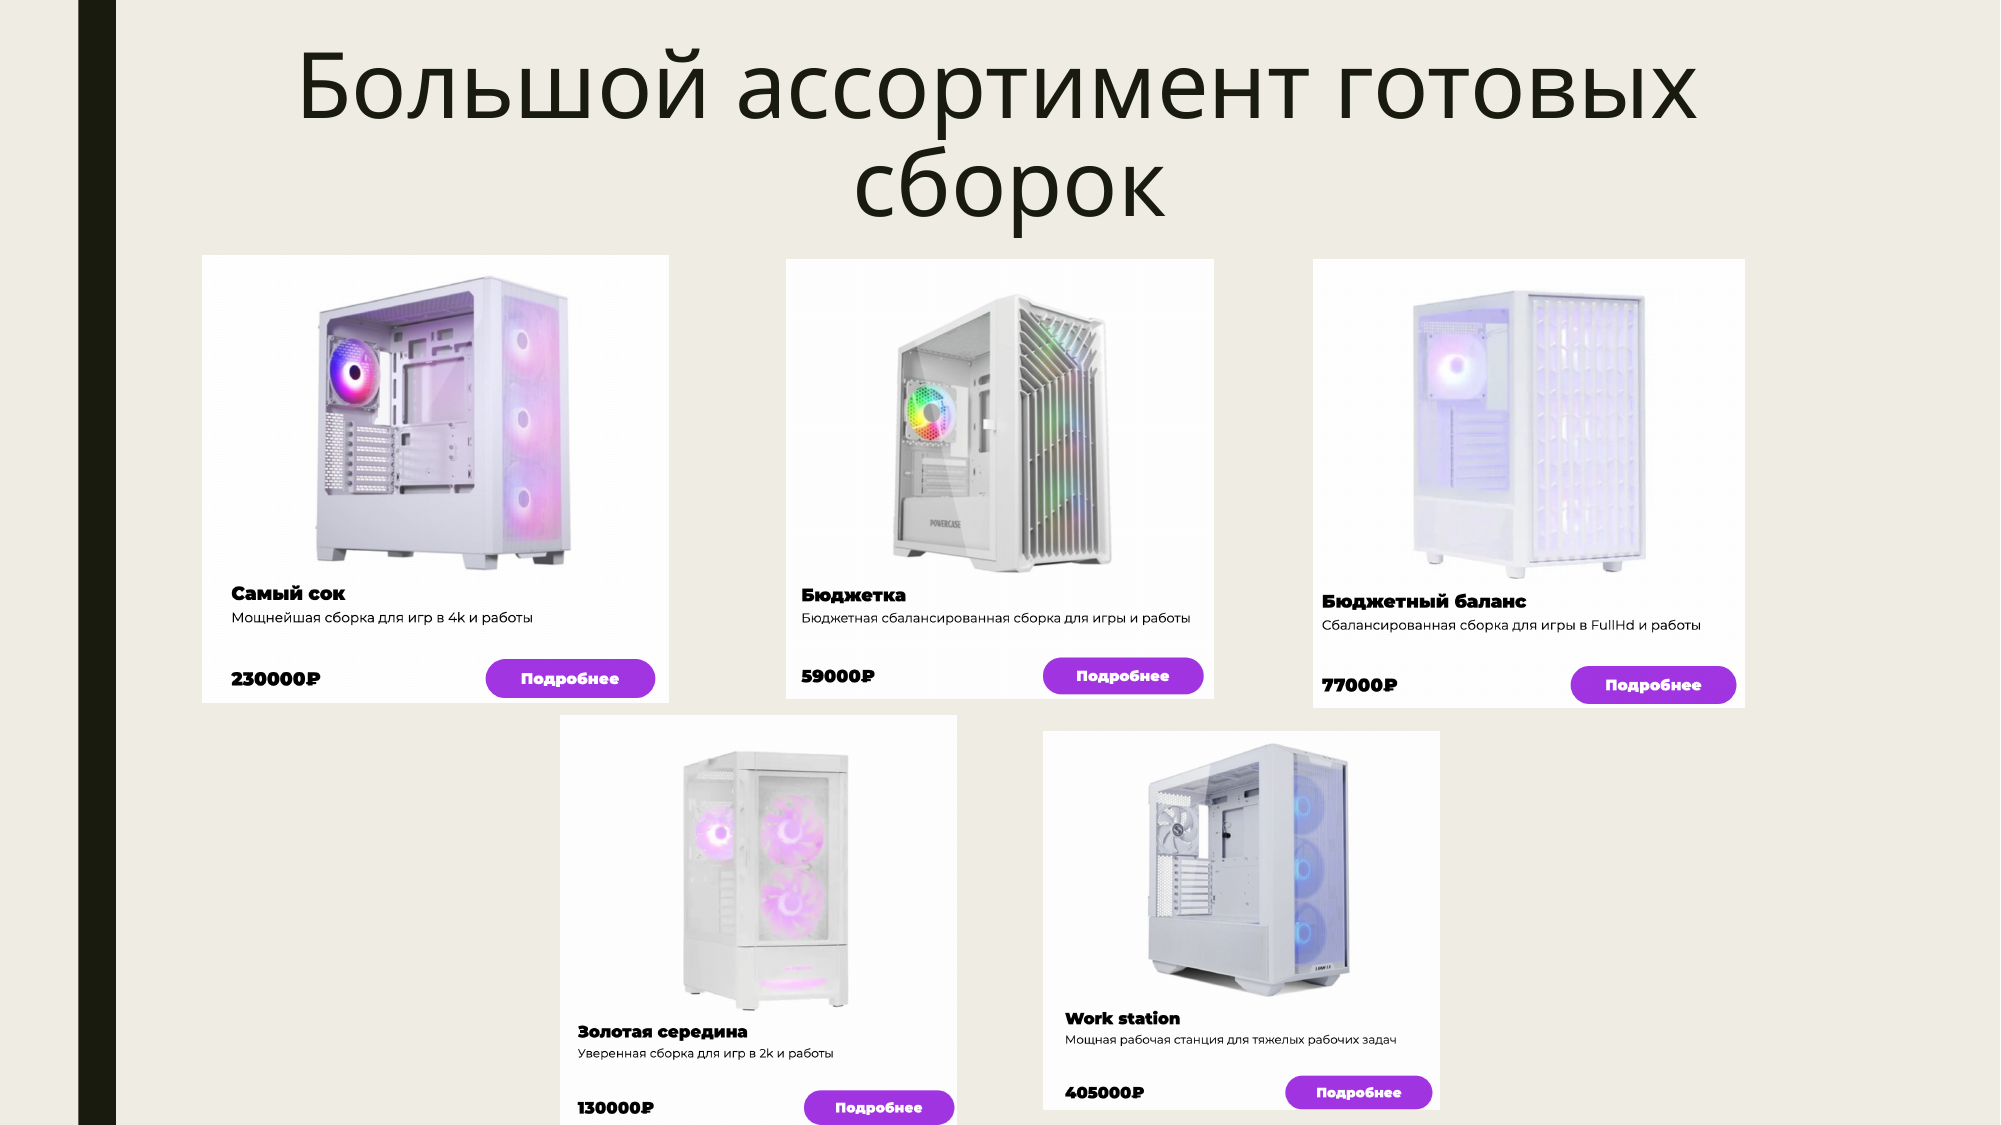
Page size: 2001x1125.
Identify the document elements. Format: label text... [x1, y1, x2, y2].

picture [1043, 731, 1440, 1111]
picture [560, 715, 957, 1125]
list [786, 259, 1214, 699]
title Большой ассортимент готовых сборок [222, 32, 1797, 277]
picture [202, 255, 669, 704]
picture [1313, 259, 1745, 708]
